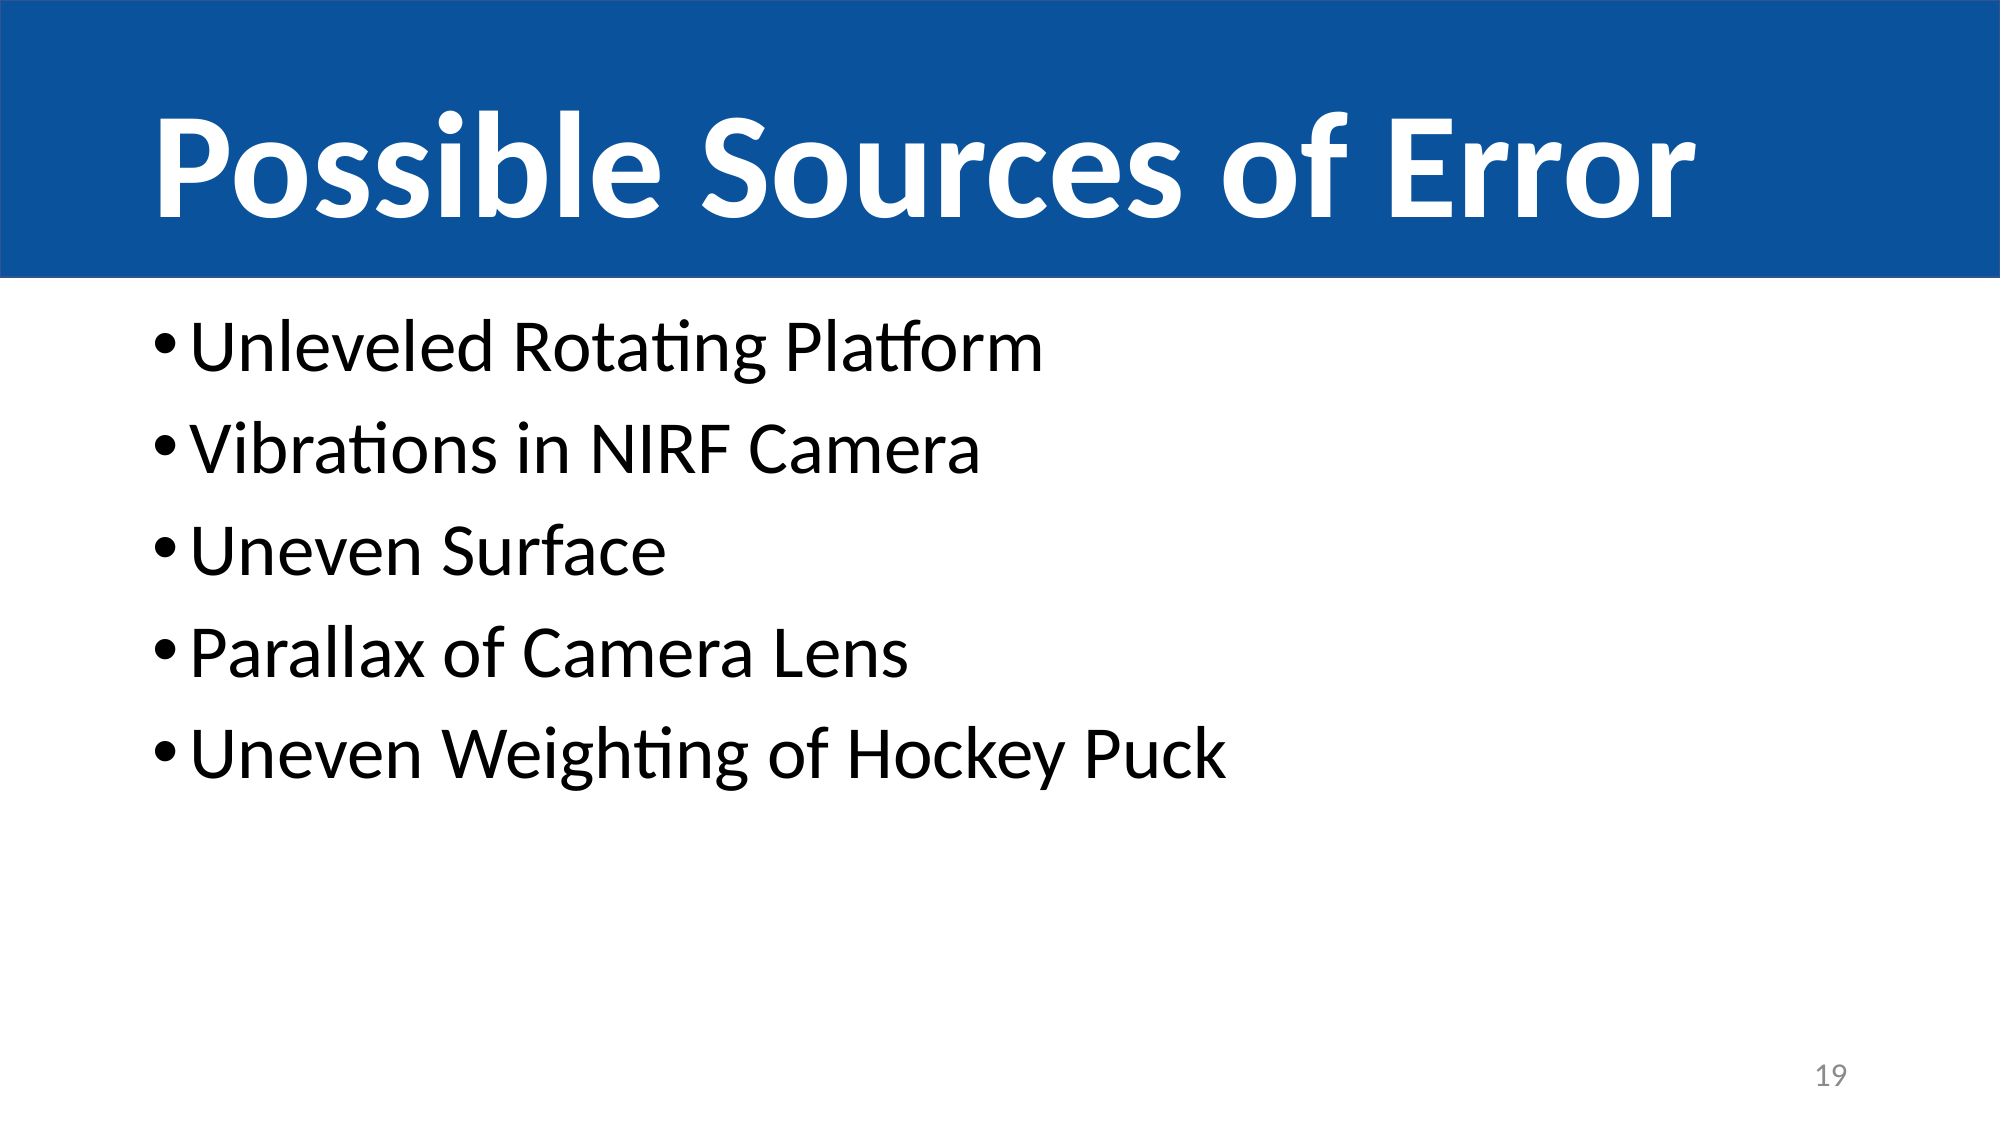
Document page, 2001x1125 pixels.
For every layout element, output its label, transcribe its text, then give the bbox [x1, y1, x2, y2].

slide_number 19 [1412, 1042, 1863, 1103]
list Unleveled Rotating Platform Vibrations in NIRF Camera Uneven Surface Parallax of Camera Lens Uneven Weighting of Hockey Puck [137, 299, 1863, 1014]
text_box [0, 0, 2000, 278]
title Possible Sources of Error [137, 59, 1863, 278]
